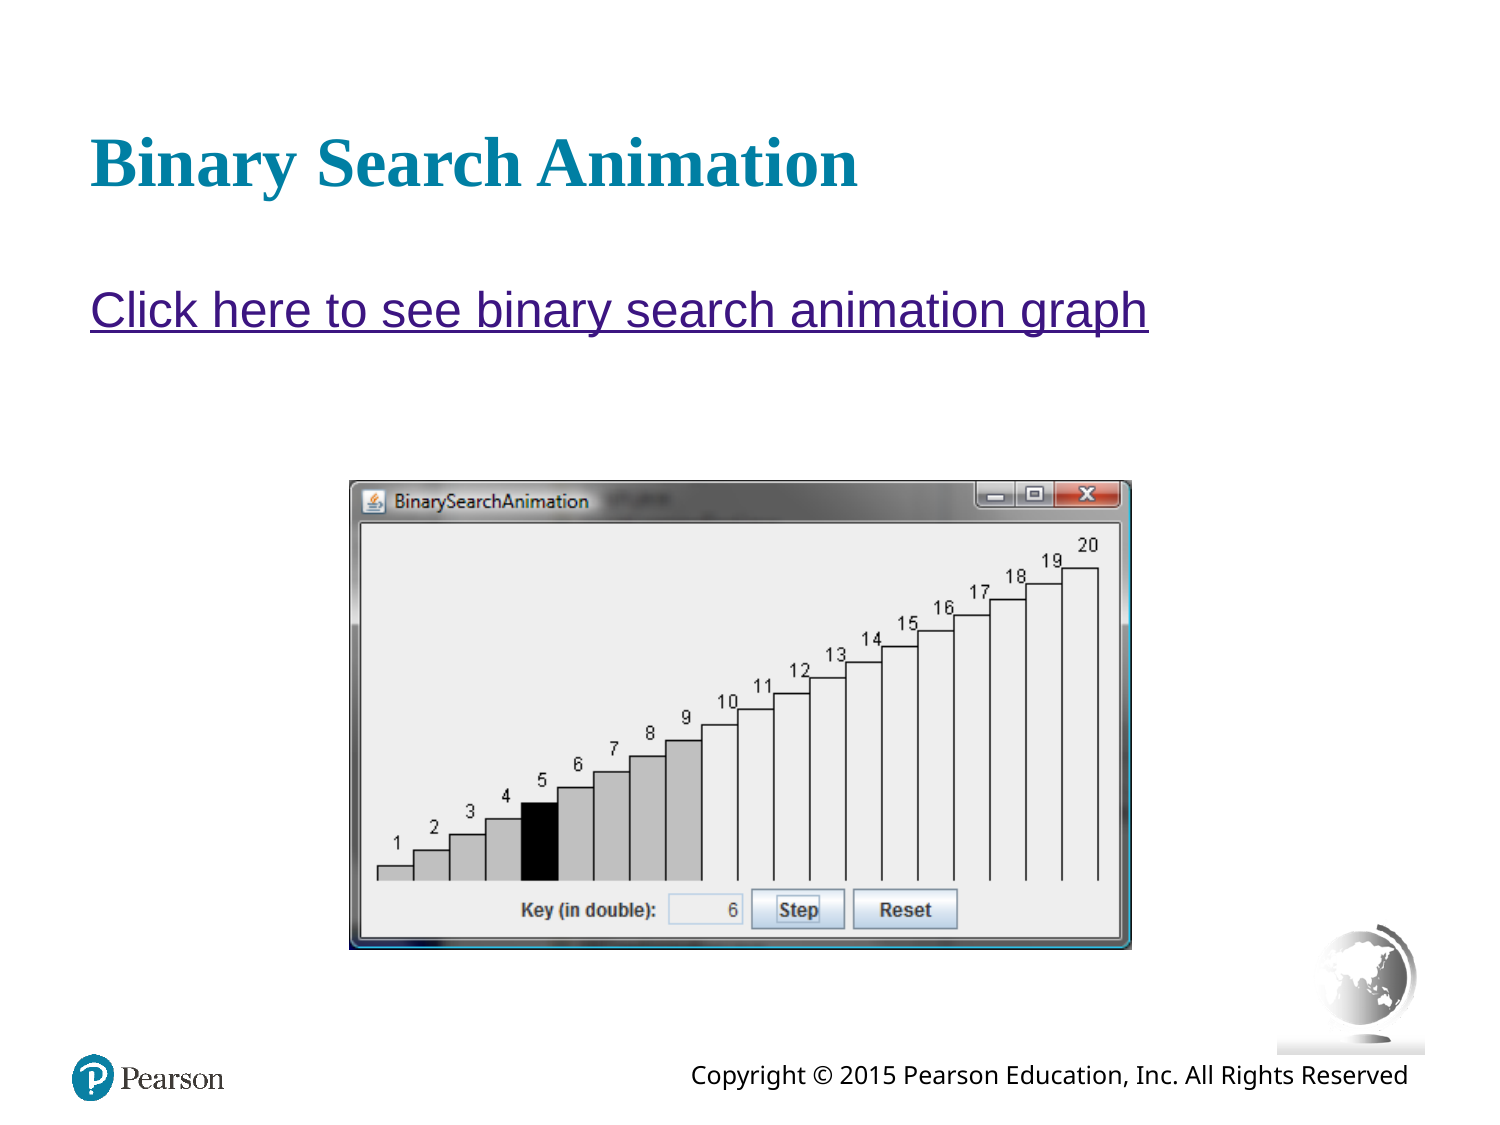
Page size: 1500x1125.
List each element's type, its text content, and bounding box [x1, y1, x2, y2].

picture [72, 1054, 88, 1070]
title Binary Search Animation [75, 35, 1425, 216]
picture [349, 480, 1132, 950]
picture [81, 1063, 106, 1088]
list Click here to see binary search animation graph [75, 262, 1425, 362]
picture [1277, 919, 1425, 1055]
picture [99, 1054, 224, 1101]
picture [72, 1088, 82, 1101]
